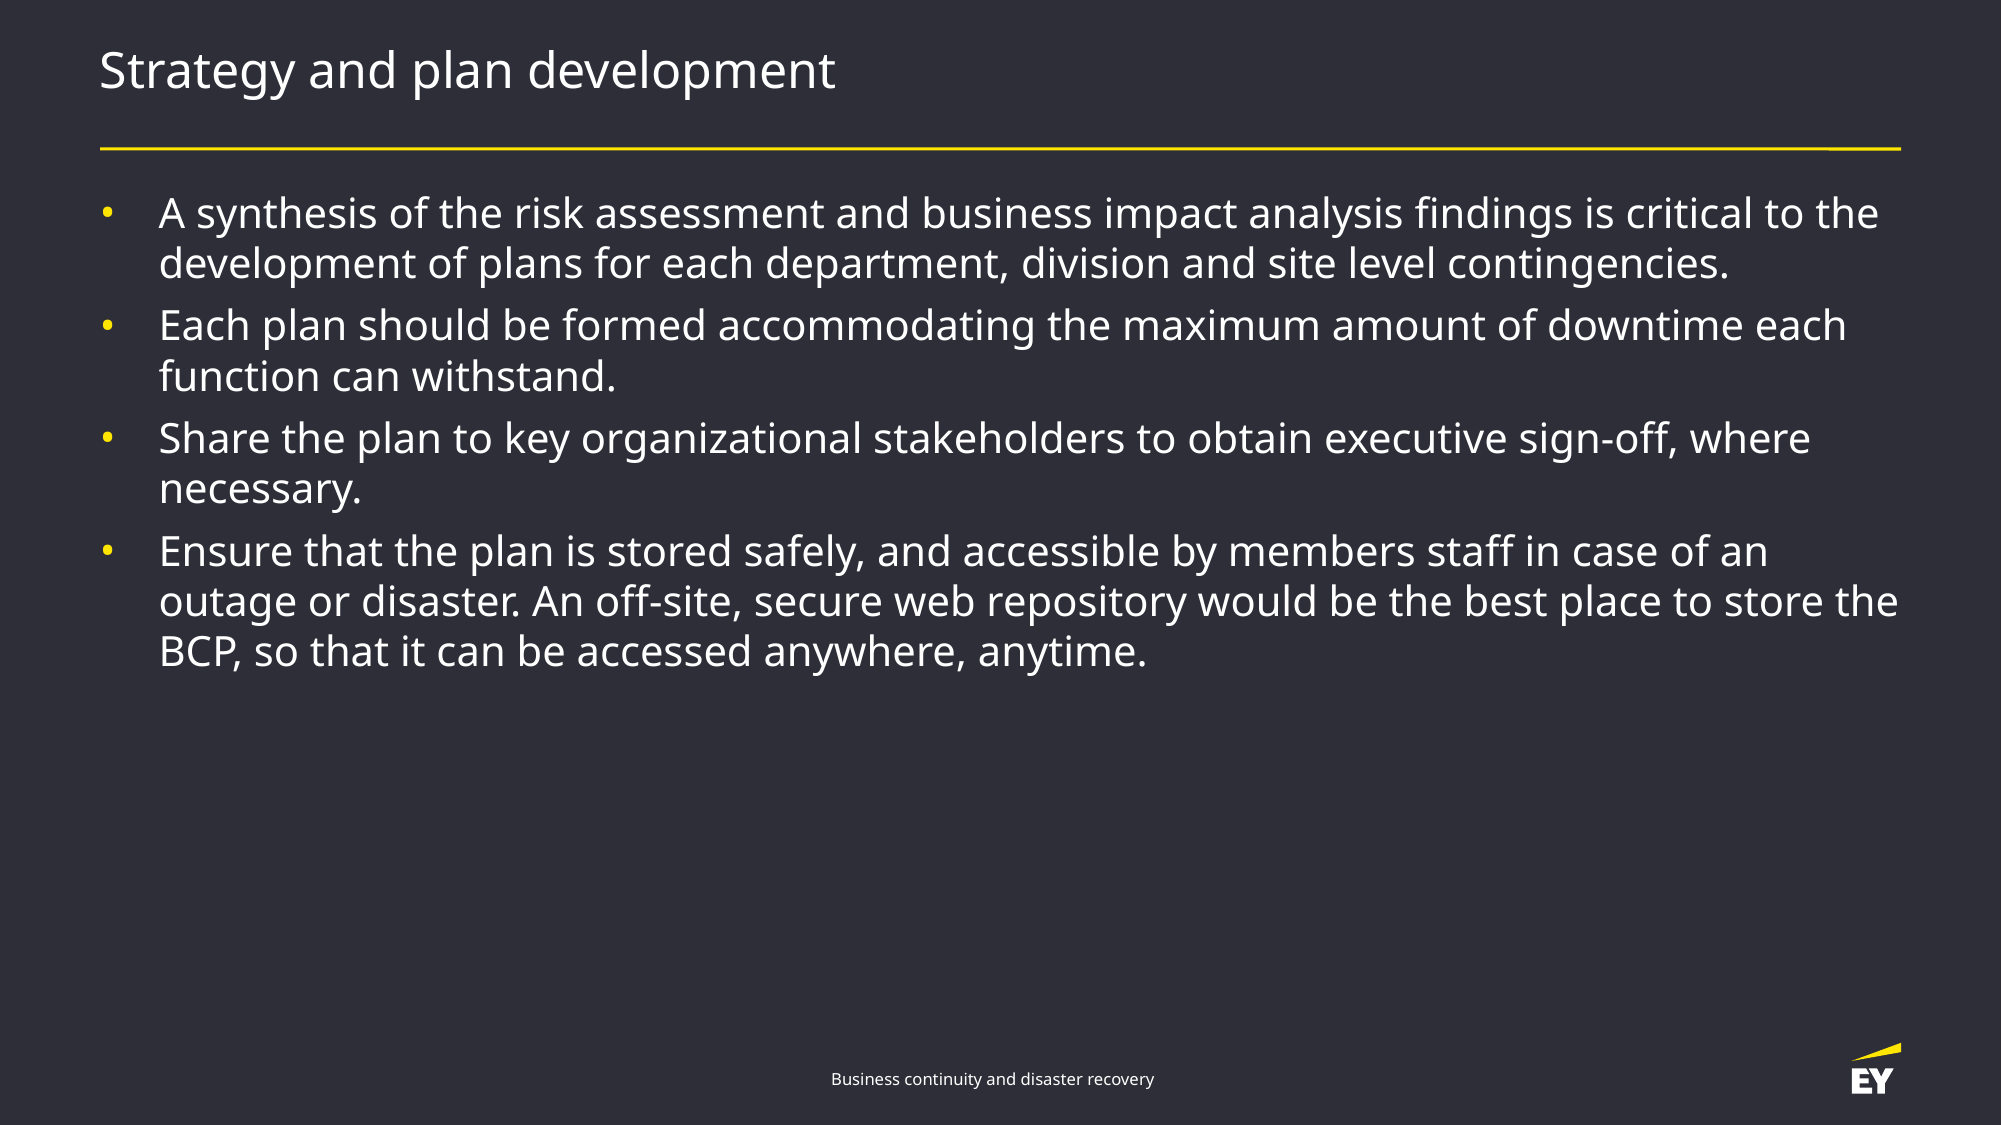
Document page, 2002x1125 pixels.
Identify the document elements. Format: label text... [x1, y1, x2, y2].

list A synthesis of the risk assessment and business impact analysis findings is critical to the development of plans for each department, division and site level contingencies. Each plan should be formed accommodating the maximum amount of downtime each function can withstand. Share the plan to key organizational stakeholders to obtain executive sign-off, where necessary. Ensure that the plan is stored safely, and accessible by members staff in case of an outage or disaster. An off-site, secure web repository would be the best place to store the BCP, so that it can be accessed anywhere, anytime. [99, 186, 1902, 967]
title Strategy and plan development [100, 48, 1901, 146]
